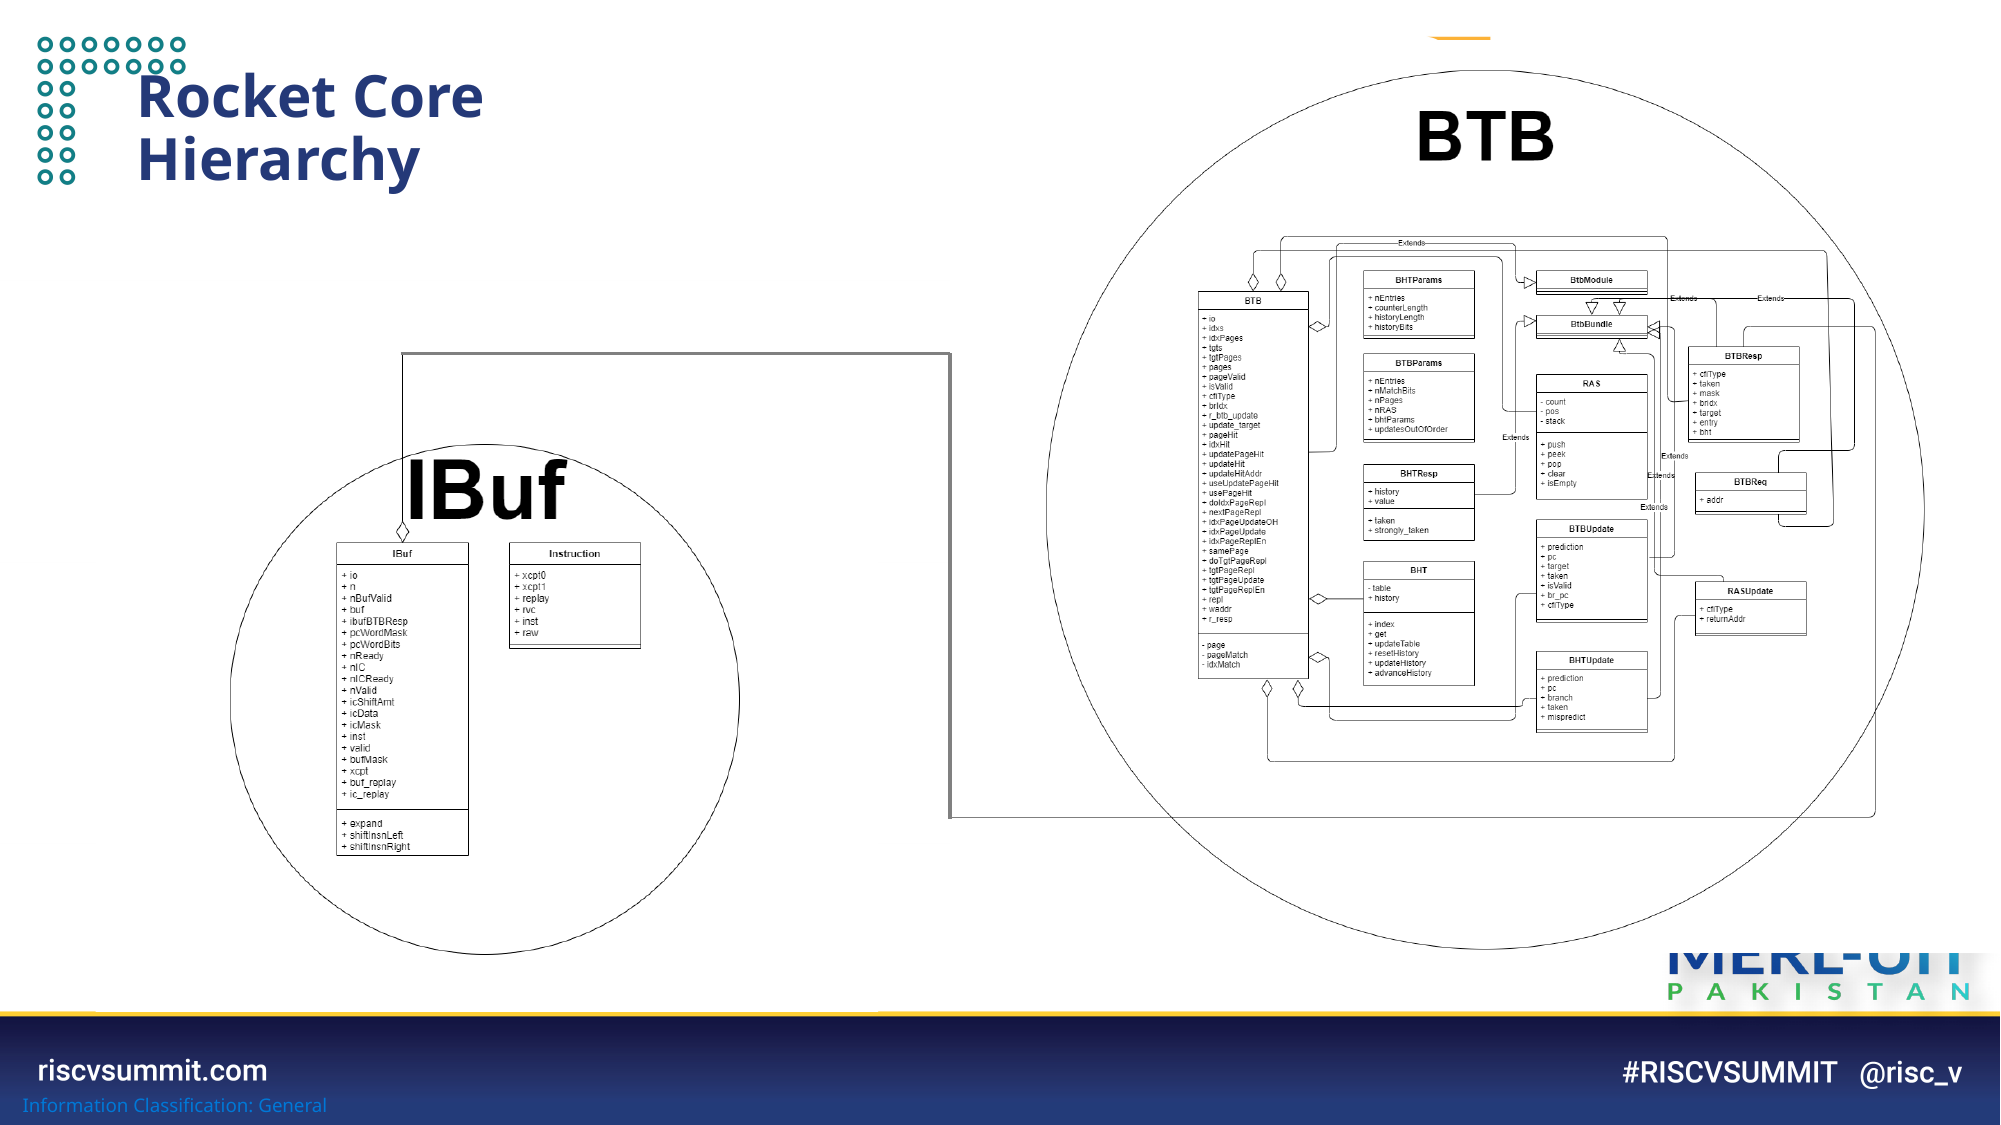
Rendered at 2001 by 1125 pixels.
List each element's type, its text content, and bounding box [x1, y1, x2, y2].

title Rocket Core Hierarchy [121, 82, 789, 179]
picture [0, 0, 2001, 1125]
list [949, 40, 2000, 953]
